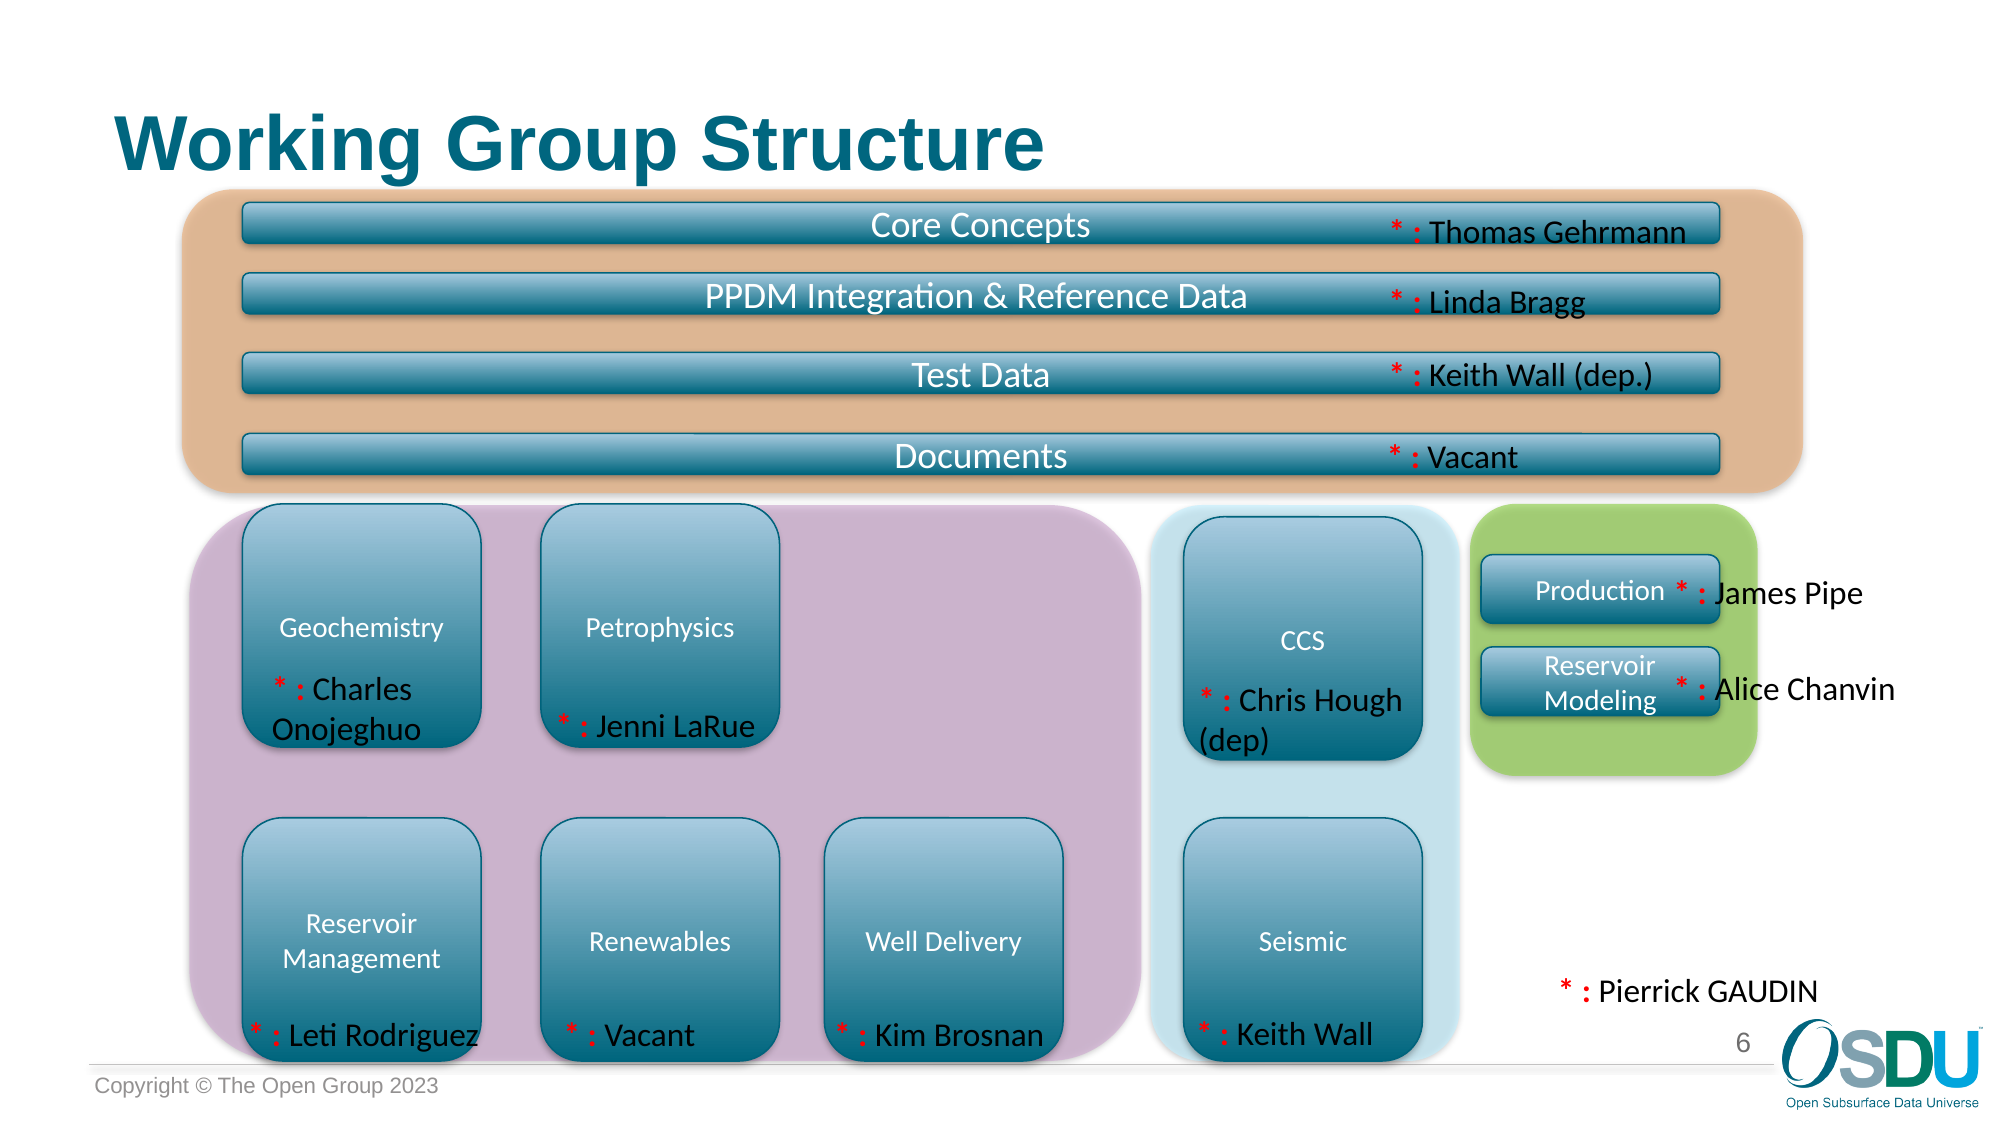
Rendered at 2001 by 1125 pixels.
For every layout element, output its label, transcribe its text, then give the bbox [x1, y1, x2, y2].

text_box * : Vacant [548, 1005, 819, 1061]
text_box * : James Pipe [1659, 563, 2000, 619]
text_box Reservoir Modeling [1480, 646, 1721, 717]
text_box Production [1480, 553, 1721, 625]
text_box * : Chris Hough (dep) [1183, 671, 1530, 766]
text_box Test Data [241, 351, 1373, 395]
text_box Renewables [540, 816, 781, 1005]
text_box Petrophysics [540, 503, 781, 696]
text_box * : Charles Onojeghuo [257, 660, 507, 755]
text_box * : Keith Wall (dep.) [1373, 345, 1720, 401]
title Working Group Structure [99, 45, 1900, 233]
text_box * : Keith Wall [1181, 1004, 1528, 1060]
text_box [1149, 504, 1461, 1058]
text_box [181, 233, 1804, 494]
text_box * : Jenni LaRue [540, 696, 887, 752]
picture [1782, 1019, 1983, 1110]
text_box CCS [1182, 515, 1424, 723]
text_box Geochemistry [241, 503, 482, 740]
text_box * : Vacant [1372, 427, 1718, 483]
text_box Reservoir Management [241, 816, 482, 1005]
text_box [1485, 715, 1759, 777]
text_box Seismic [1182, 816, 1424, 1004]
text_box * : Thomas Gehrmann [1373, 202, 1720, 258]
text_box Well Delivery [823, 816, 1064, 1005]
text_box Core Concepts [241, 233, 1373, 245]
text_box * : Kim Brosnan [819, 1005, 1166, 1061]
text_box [1469, 503, 1759, 671]
slide_number 6 [1510, 1017, 1977, 1077]
text_box * : Leti Rodriguez [233, 1005, 548, 1061]
text_box * : Alice Chanvin [1659, 660, 2000, 715]
text_box PPDM Integration & Reference Data [241, 272, 1717, 315]
text_box [188, 504, 1143, 1048]
text_box * : Pierrick GAUDIN [1543, 961, 1890, 1017]
text_box Documents [241, 432, 1372, 476]
text_box * : Linda Bragg [1373, 273, 1720, 328]
